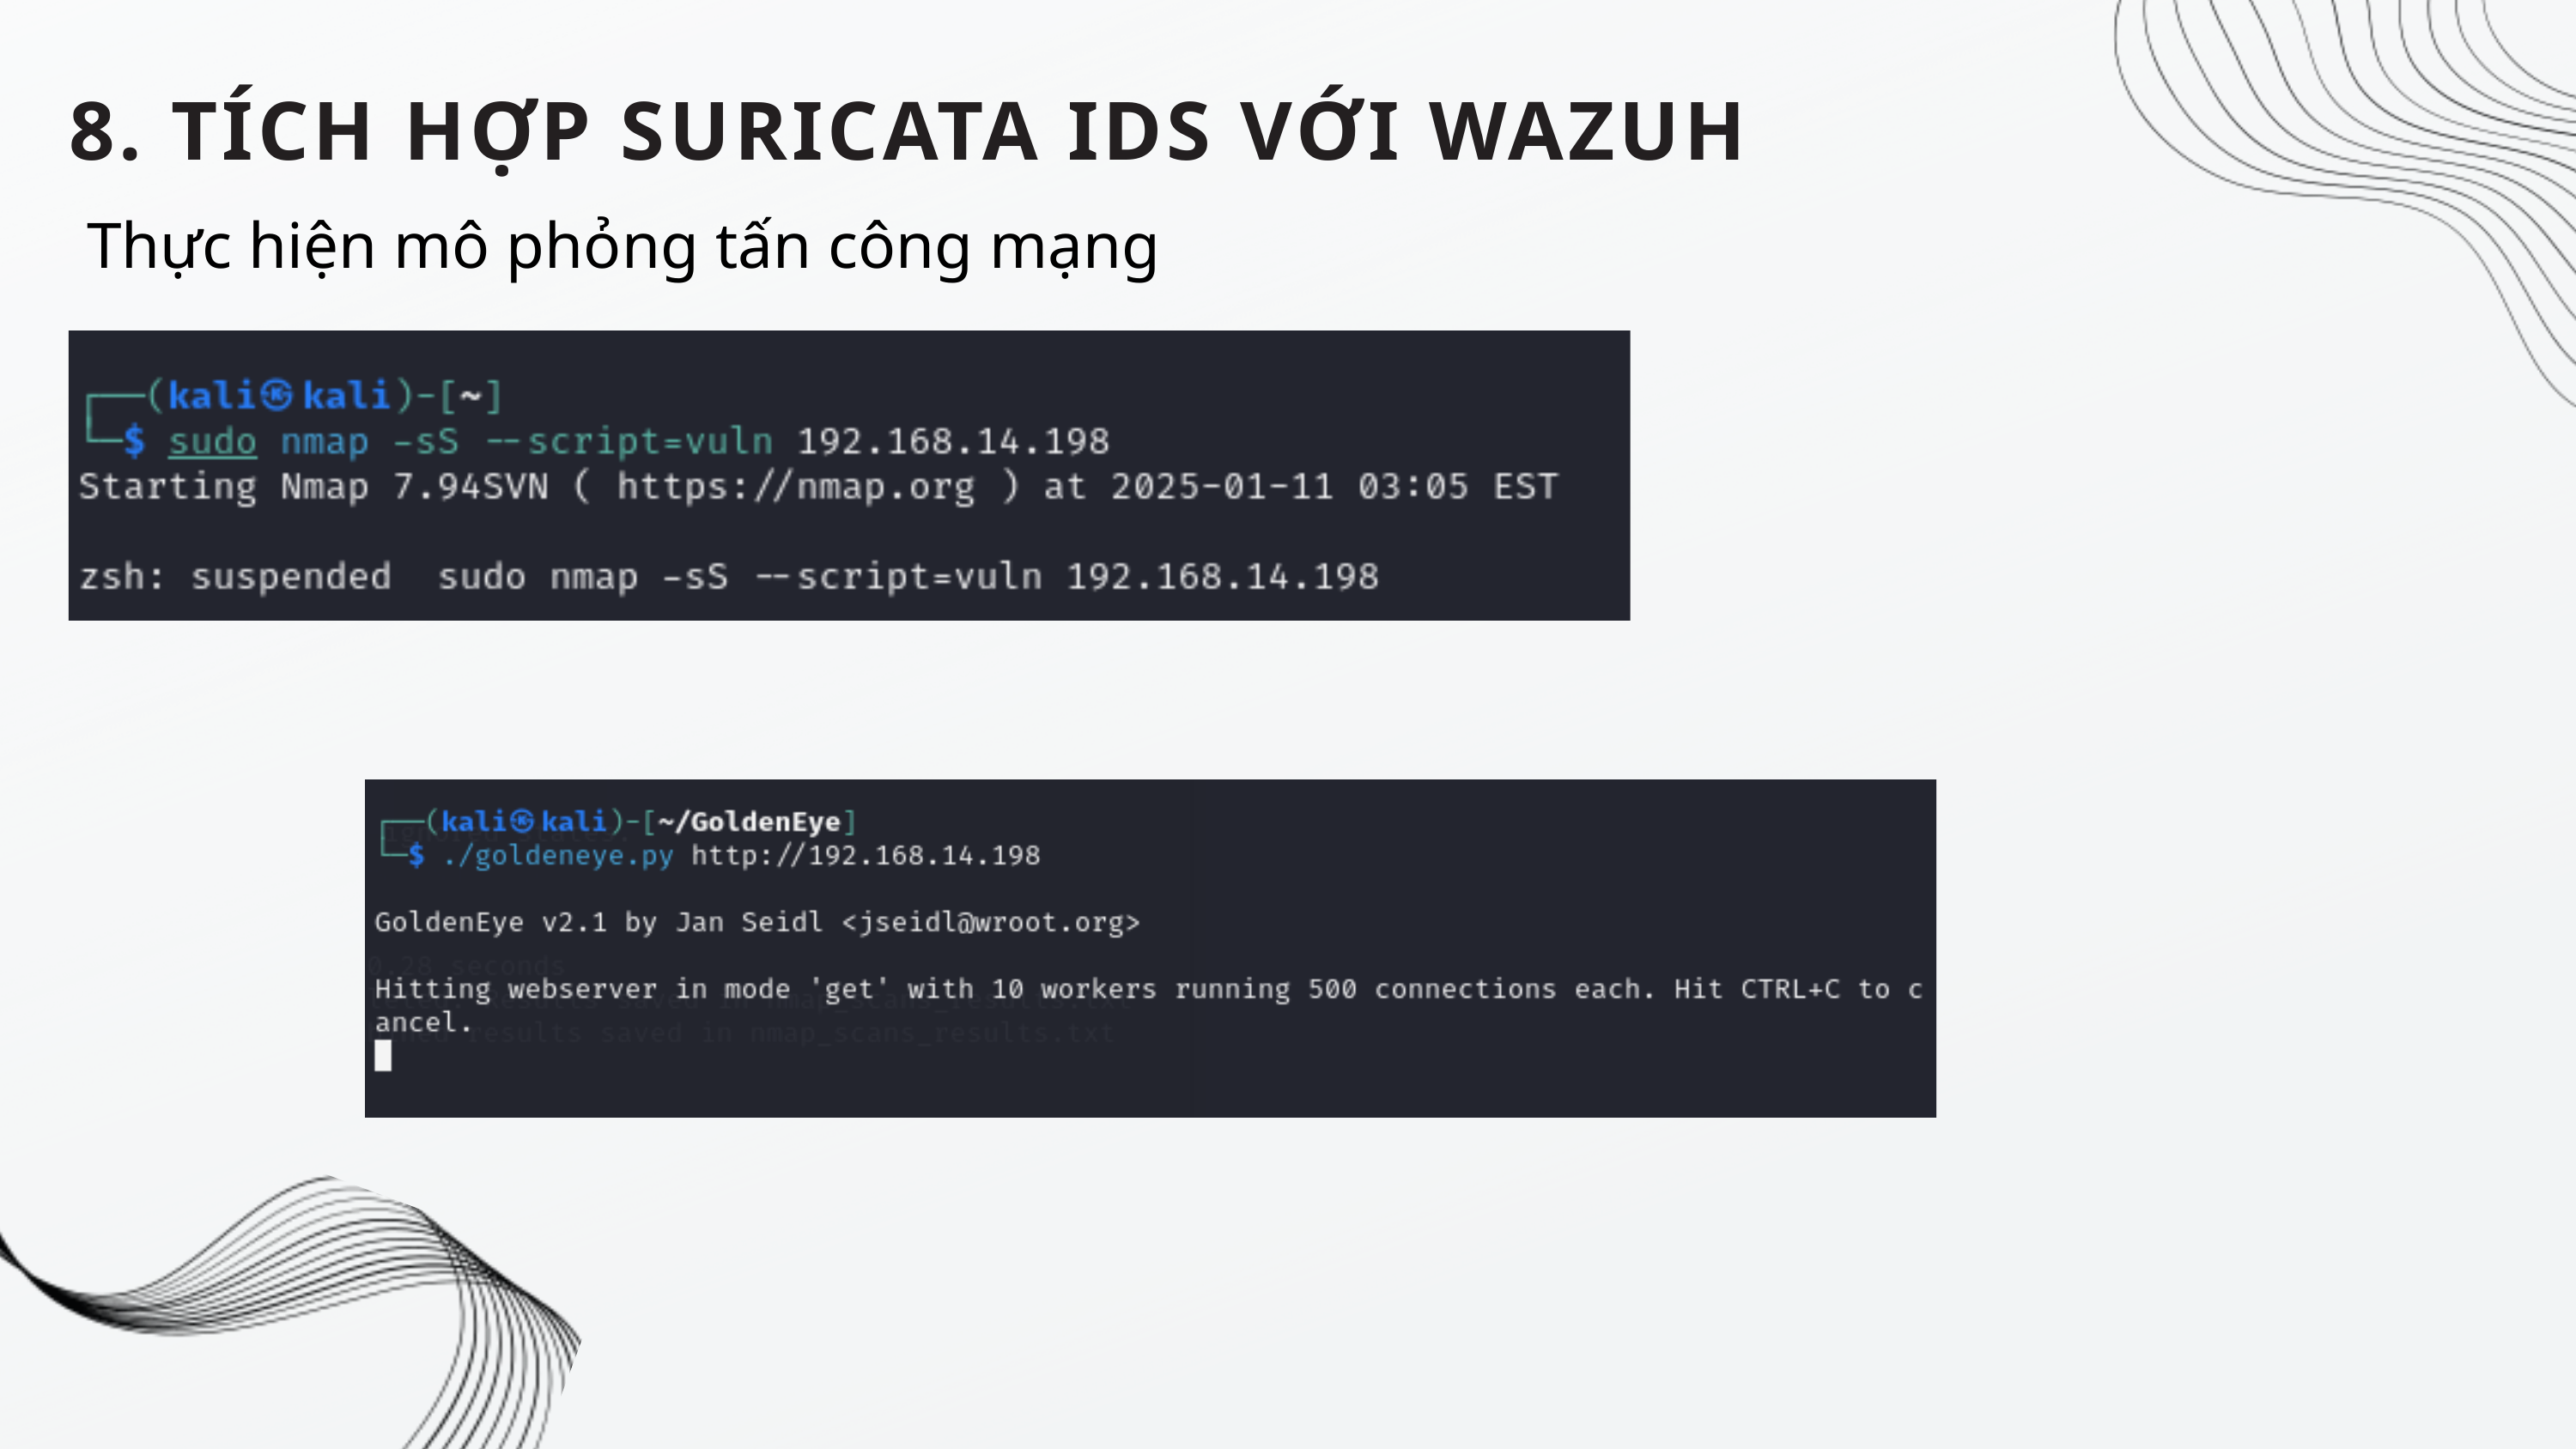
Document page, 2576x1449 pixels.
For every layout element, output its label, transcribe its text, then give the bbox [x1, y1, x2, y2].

text_box [0, 0, 2576, 1449]
text_box [364, 779, 1937, 1118]
text_box Thực hiện mô phỏng tấn công mạng [86, 186, 2354, 281]
text_box 8. TÍCH HỢP SURICATA IDS VỚI WAZUH [68, 64, 2176, 176]
text_box [68, 330, 1631, 621]
text_box [2113, 0, 2576, 421]
text_box [0, 1052, 605, 1449]
